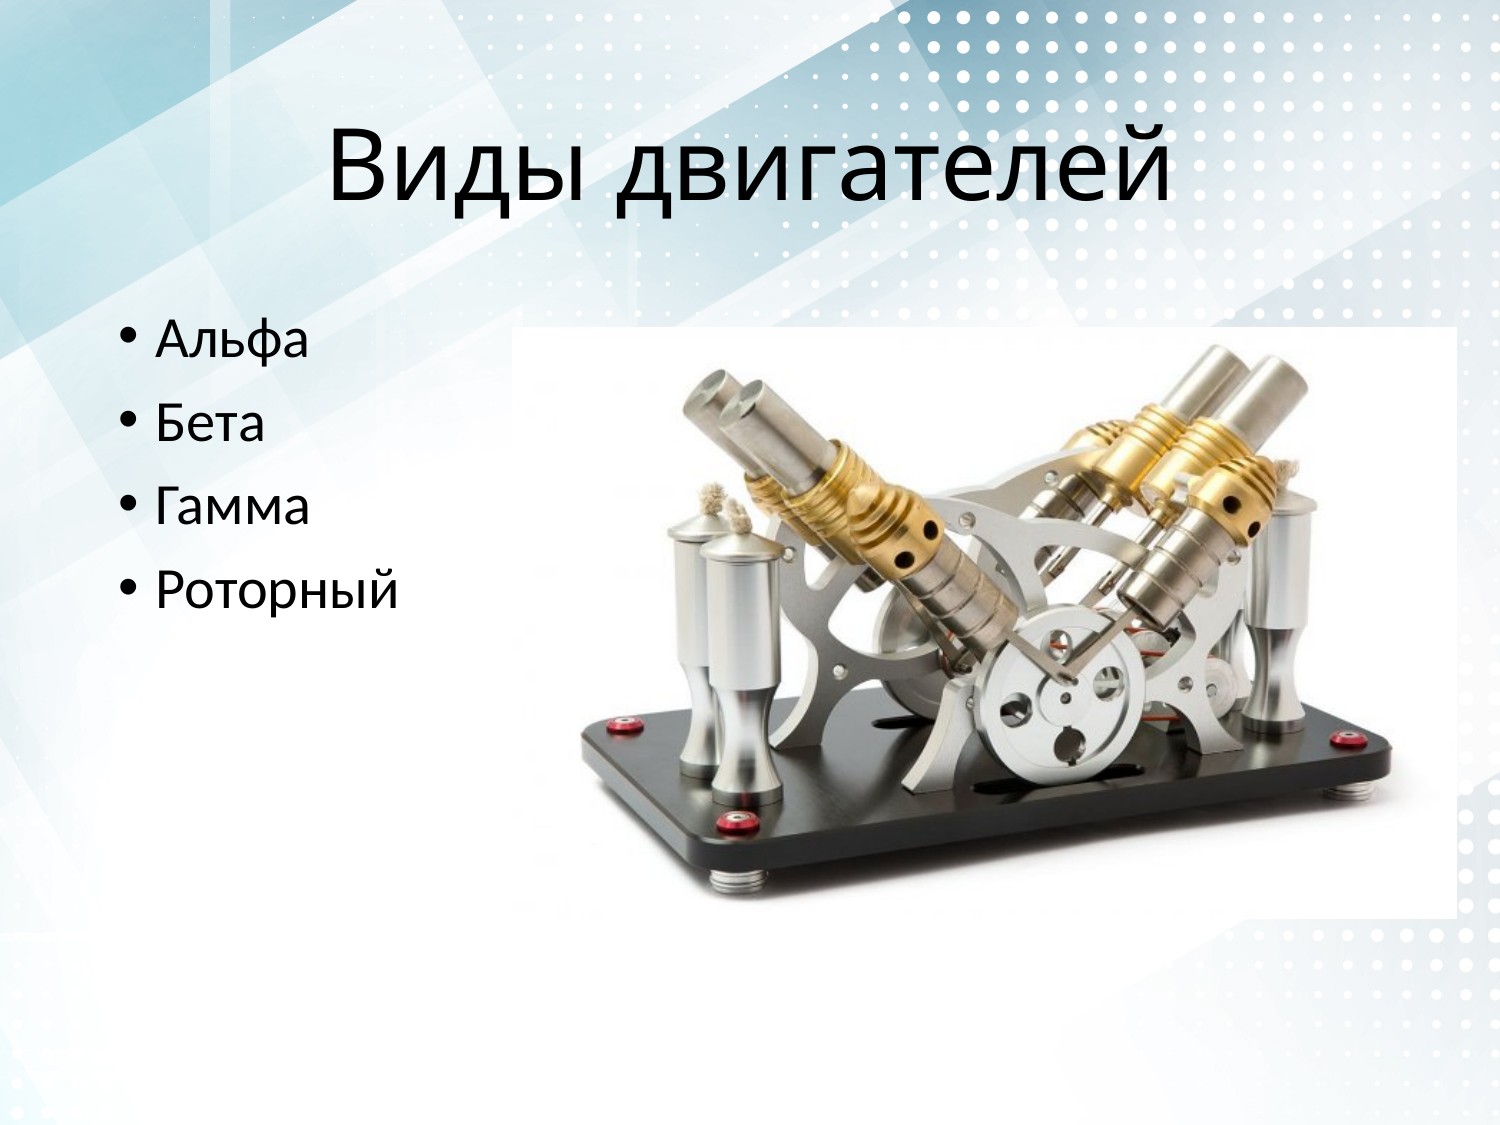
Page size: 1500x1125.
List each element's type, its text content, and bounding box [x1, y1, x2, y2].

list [512, 327, 1457, 919]
list Альфа Бета Гамма Роторный [103, 299, 741, 1014]
picture [0, 0, 1500, 1125]
title Виды двигателей [103, 59, 1397, 278]
